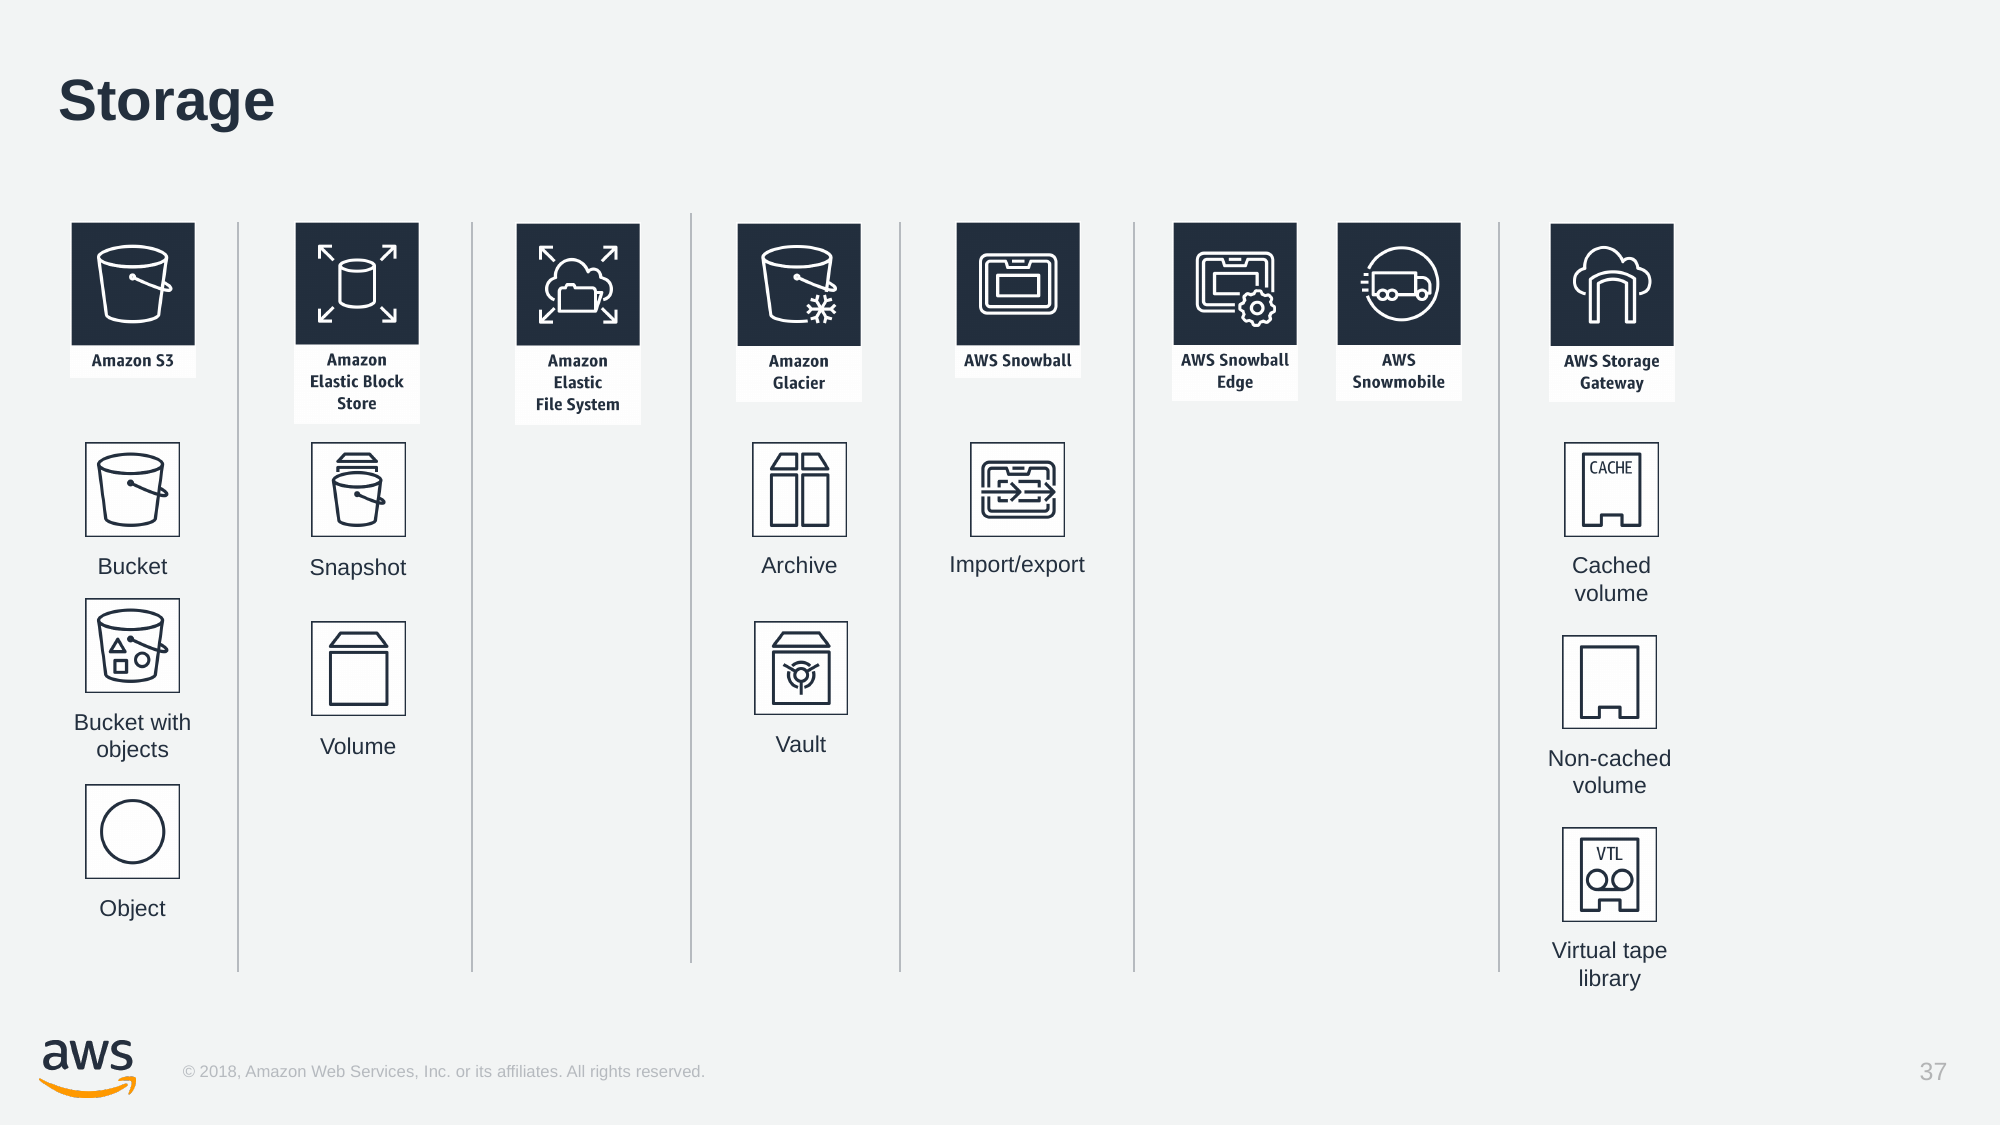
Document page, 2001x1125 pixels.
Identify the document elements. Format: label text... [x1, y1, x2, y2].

picture [955, 221, 1081, 378]
picture [736, 222, 862, 403]
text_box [44, 598, 221, 771]
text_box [929, 442, 1106, 586]
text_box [44, 784, 221, 929]
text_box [1523, 442, 1700, 615]
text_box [270, 442, 447, 589]
picture [1549, 222, 1675, 403]
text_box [1521, 635, 1698, 807]
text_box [712, 621, 889, 765]
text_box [44, 442, 221, 587]
picture [1172, 221, 1298, 401]
picture [515, 222, 641, 425]
slide_number 37 [1512, 1040, 1963, 1101]
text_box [1521, 827, 1698, 999]
picture [1336, 221, 1462, 401]
picture [70, 221, 196, 378]
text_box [270, 621, 447, 767]
picture [39, 1040, 136, 1098]
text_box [711, 442, 888, 587]
title Storage [43, 52, 1963, 150]
picture [294, 221, 420, 424]
